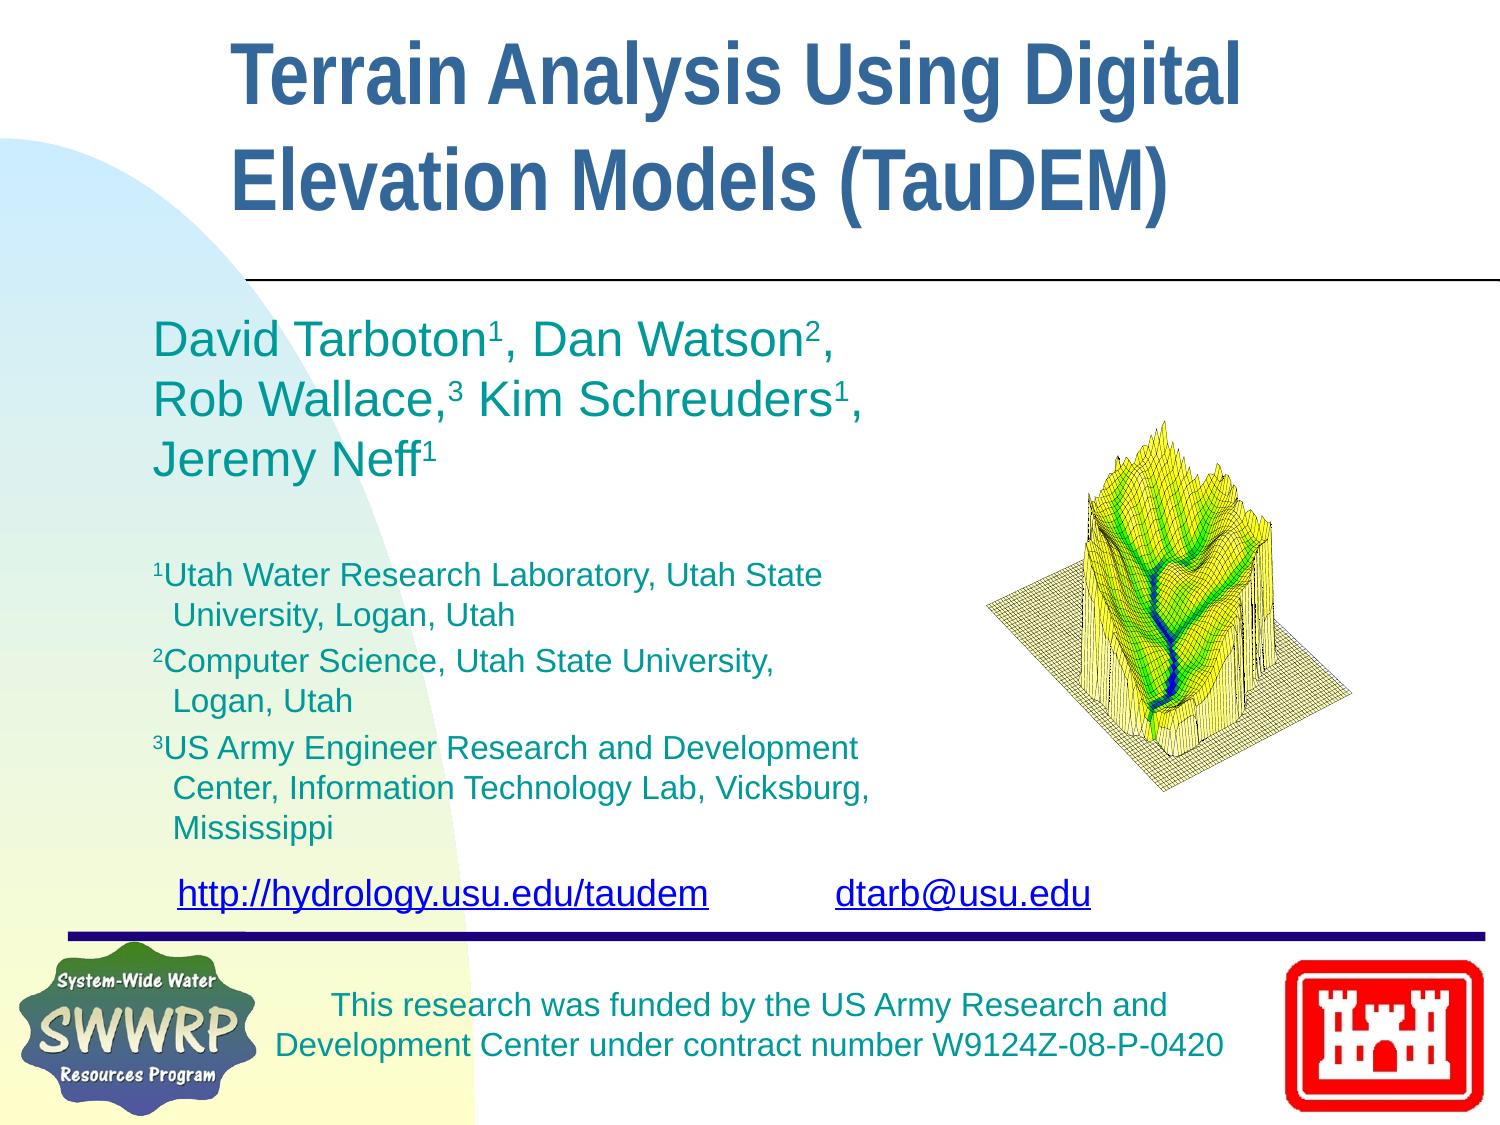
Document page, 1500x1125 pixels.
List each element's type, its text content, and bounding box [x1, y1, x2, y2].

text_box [910, 280, 1428, 886]
text_box http://hydrology.usu.edu/taudem dtarb@usu.edu [162, 861, 1117, 921]
text_box This research was funded by the US Army Research and Development Center under contract number W9124Z-08-P-0420 [263, 976, 1277, 1071]
title Terrain Analysis Using Digital Elevation Models (TauDEM) [215, 8, 1404, 237]
picture [1282, 958, 1487, 1114]
picture [15, 939, 260, 1119]
subtitle David Tarboton1, Dan Watson2, Rob Wallace,3 Kim Schreuders1, Jeremy Neff1 1Utah Water Research Laboratory, Utah State University, Logan, Utah 2Computer Science, Utah State University, Logan, Utah 3US Army Engineer Research and Development Center, Information Technology Lab, Vicksburg, Mississippi [137, 298, 899, 861]
